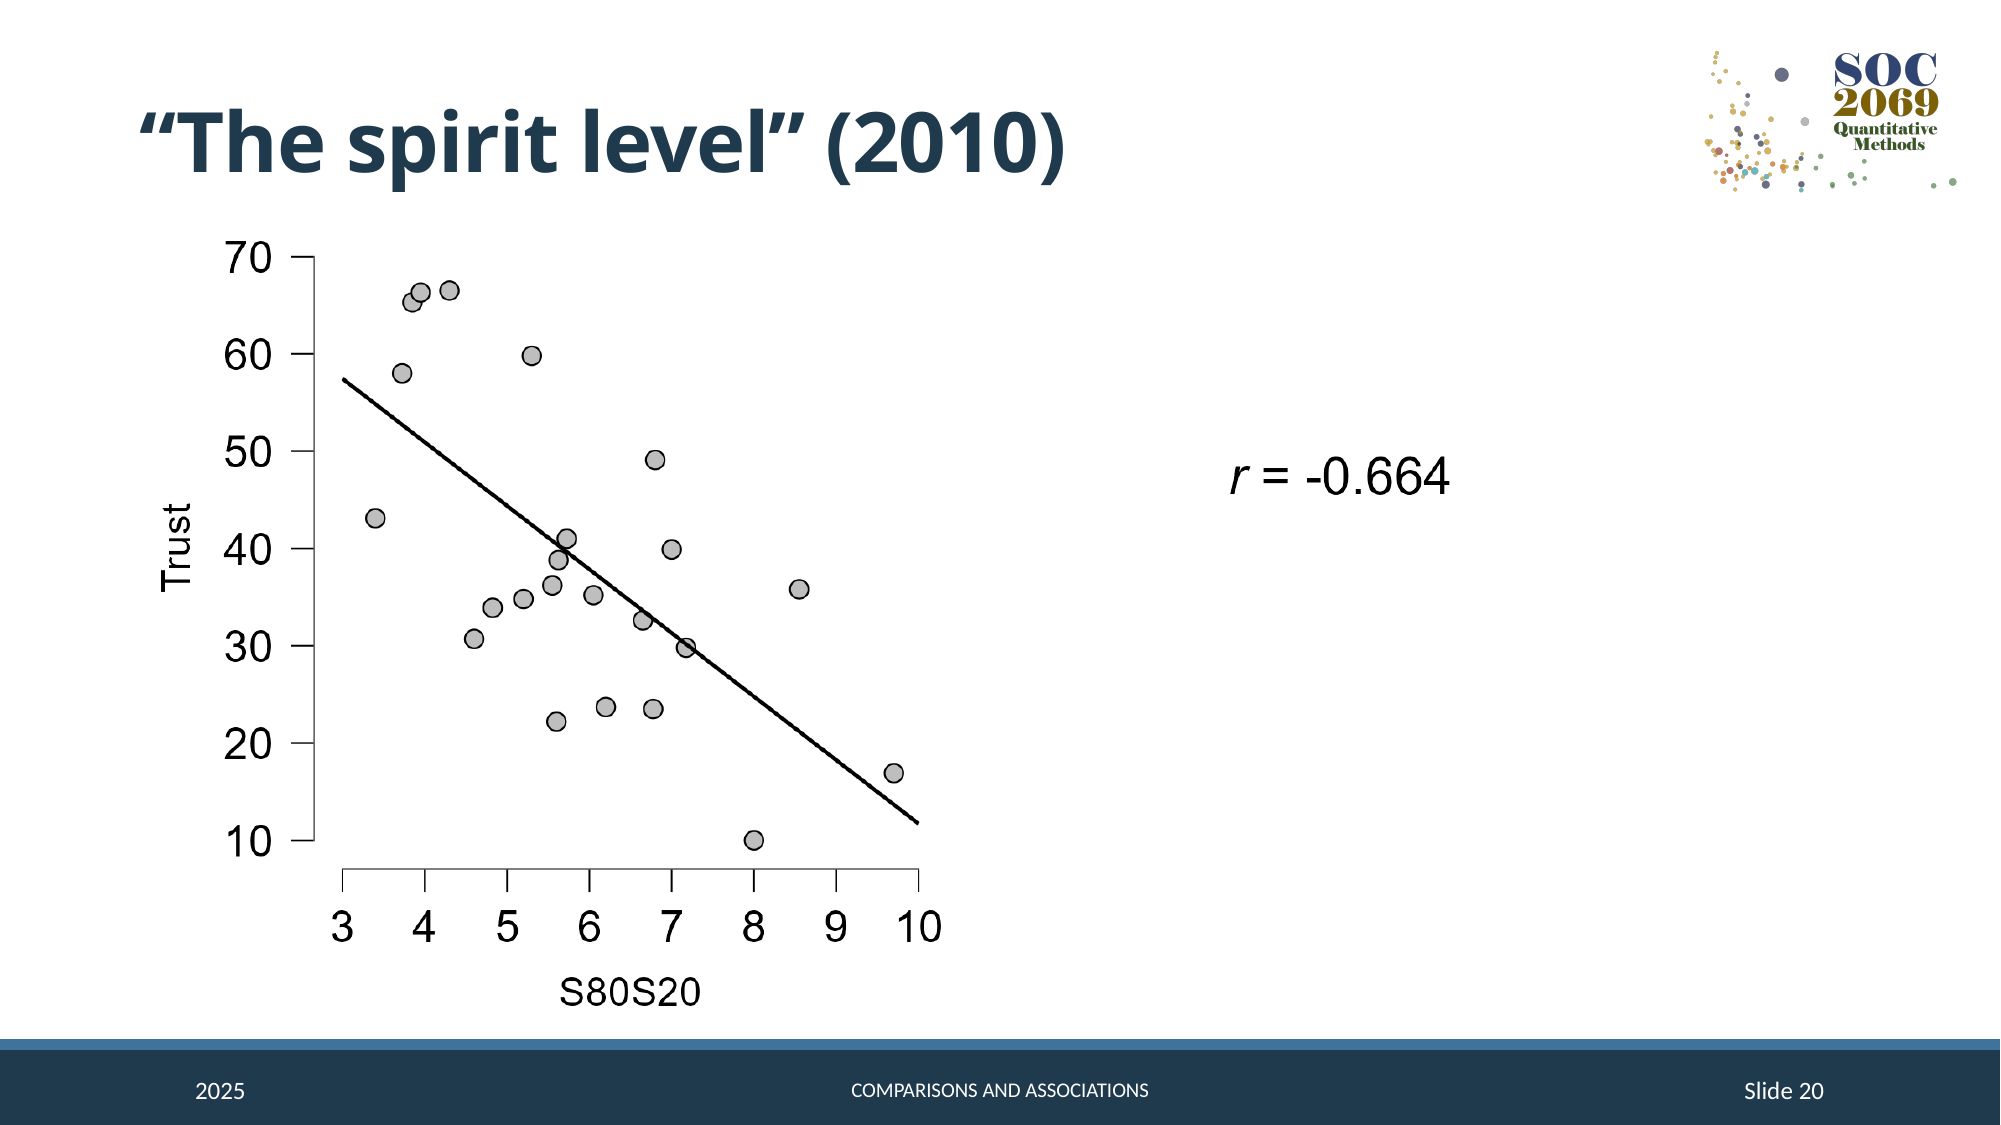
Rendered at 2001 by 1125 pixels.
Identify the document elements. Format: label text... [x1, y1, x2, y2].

slide_number Slide 20 [1624, 1059, 1840, 1120]
picture [1695, 46, 1965, 197]
picture [160, 227, 1733, 1014]
title “The spirit level” (2010) [124, 47, 1696, 197]
slide_number 2025 [180, 1059, 586, 1120]
footer Comparisons and Associations [604, 1059, 1396, 1120]
